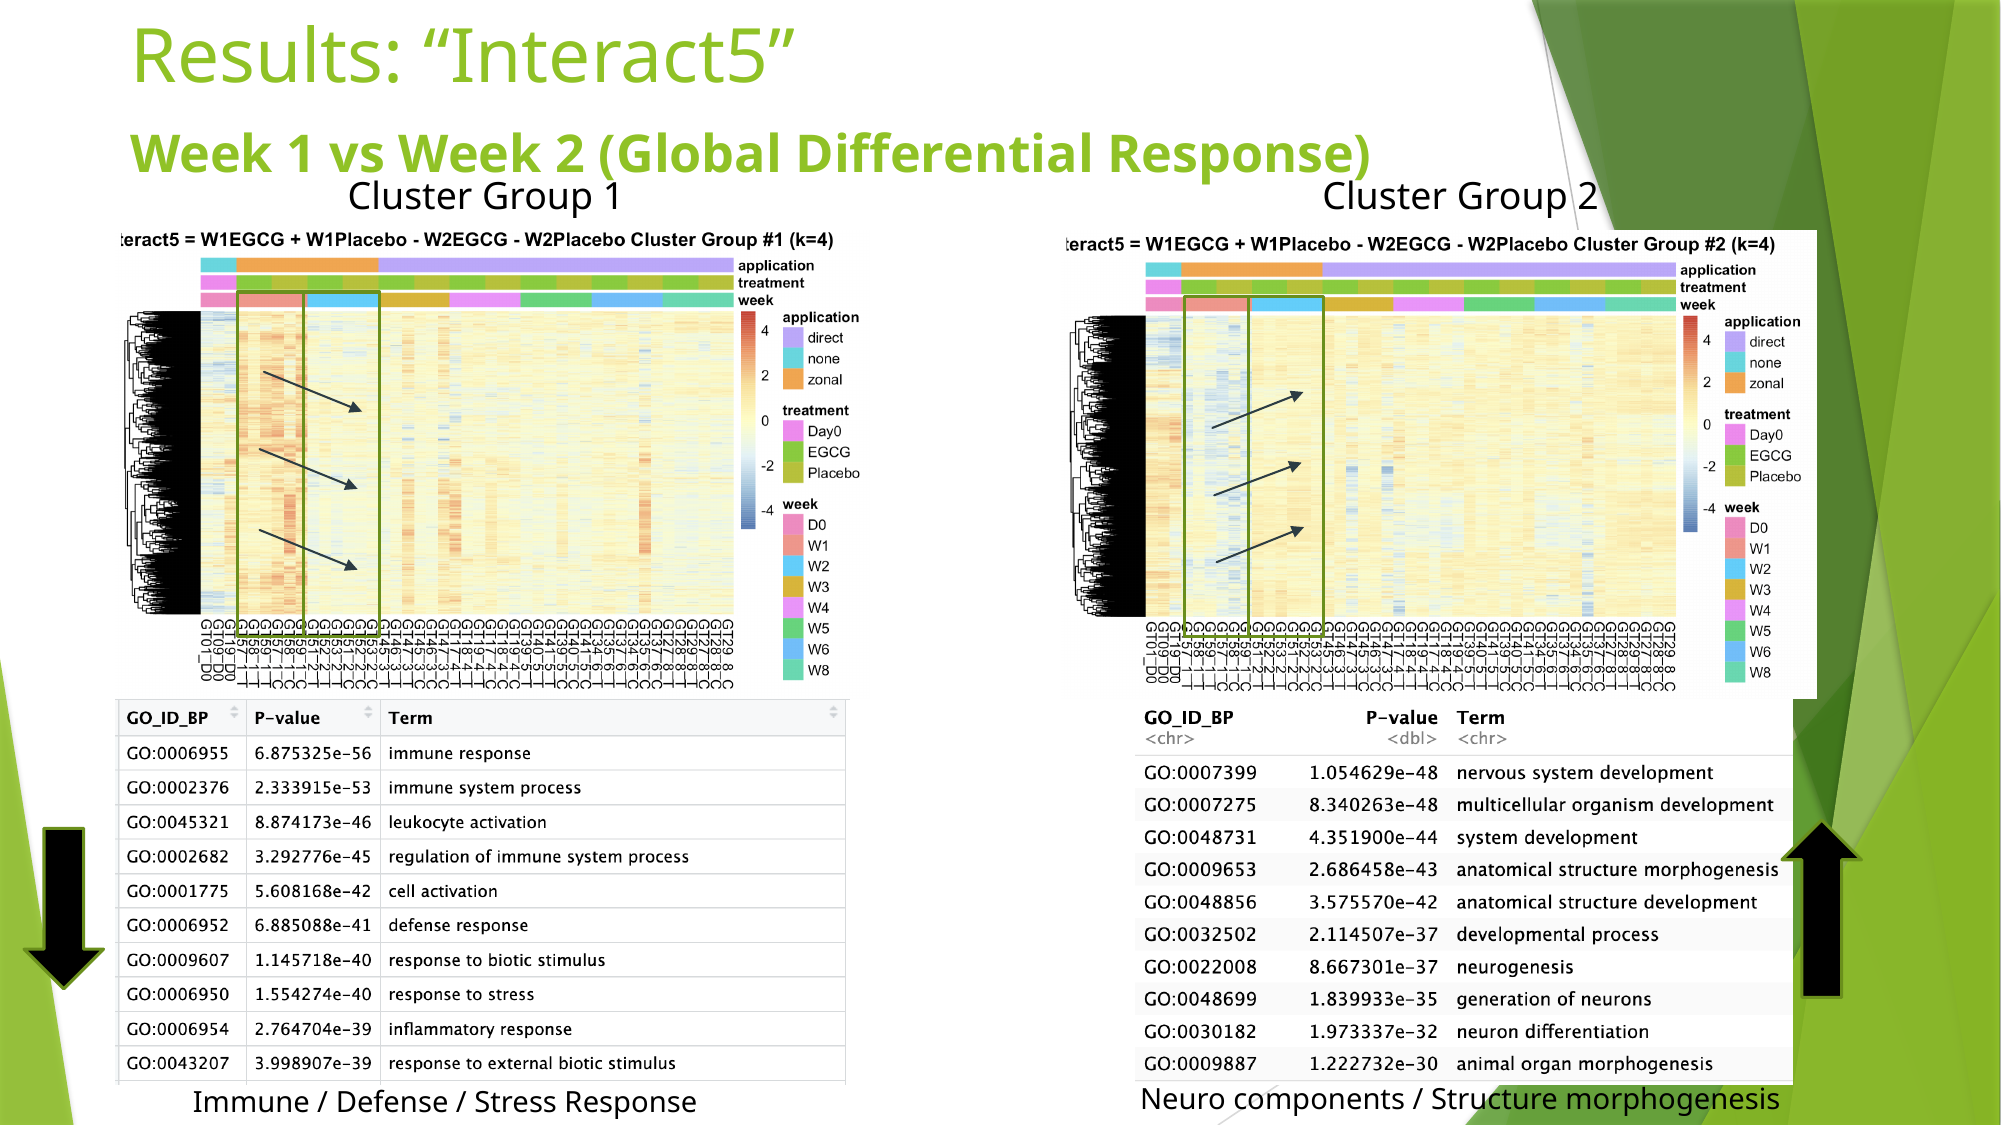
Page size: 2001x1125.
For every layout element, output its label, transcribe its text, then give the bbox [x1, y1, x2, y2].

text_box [259, 448, 359, 490]
text_box Neuro components / Structure morphogenesis [1125, 1087, 1796, 1123]
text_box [1213, 462, 1303, 496]
picture [1061, 229, 1818, 1085]
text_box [263, 371, 363, 413]
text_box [1216, 526, 1305, 563]
text_box Cluster Group 2 [1307, 164, 1615, 225]
text_box Cluster Group 1 [332, 164, 640, 225]
text_box [1797, 818, 1863, 999]
text_box [22, 826, 105, 990]
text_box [259, 529, 359, 571]
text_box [1211, 391, 1304, 429]
picture [114, 229, 870, 1085]
text_box Immune / Defense / Stress Response [178, 1093, 713, 1125]
title Results: “Interact5” Week 1 vs Week 2 (Global Differential Response) [115, 0, 1526, 217]
